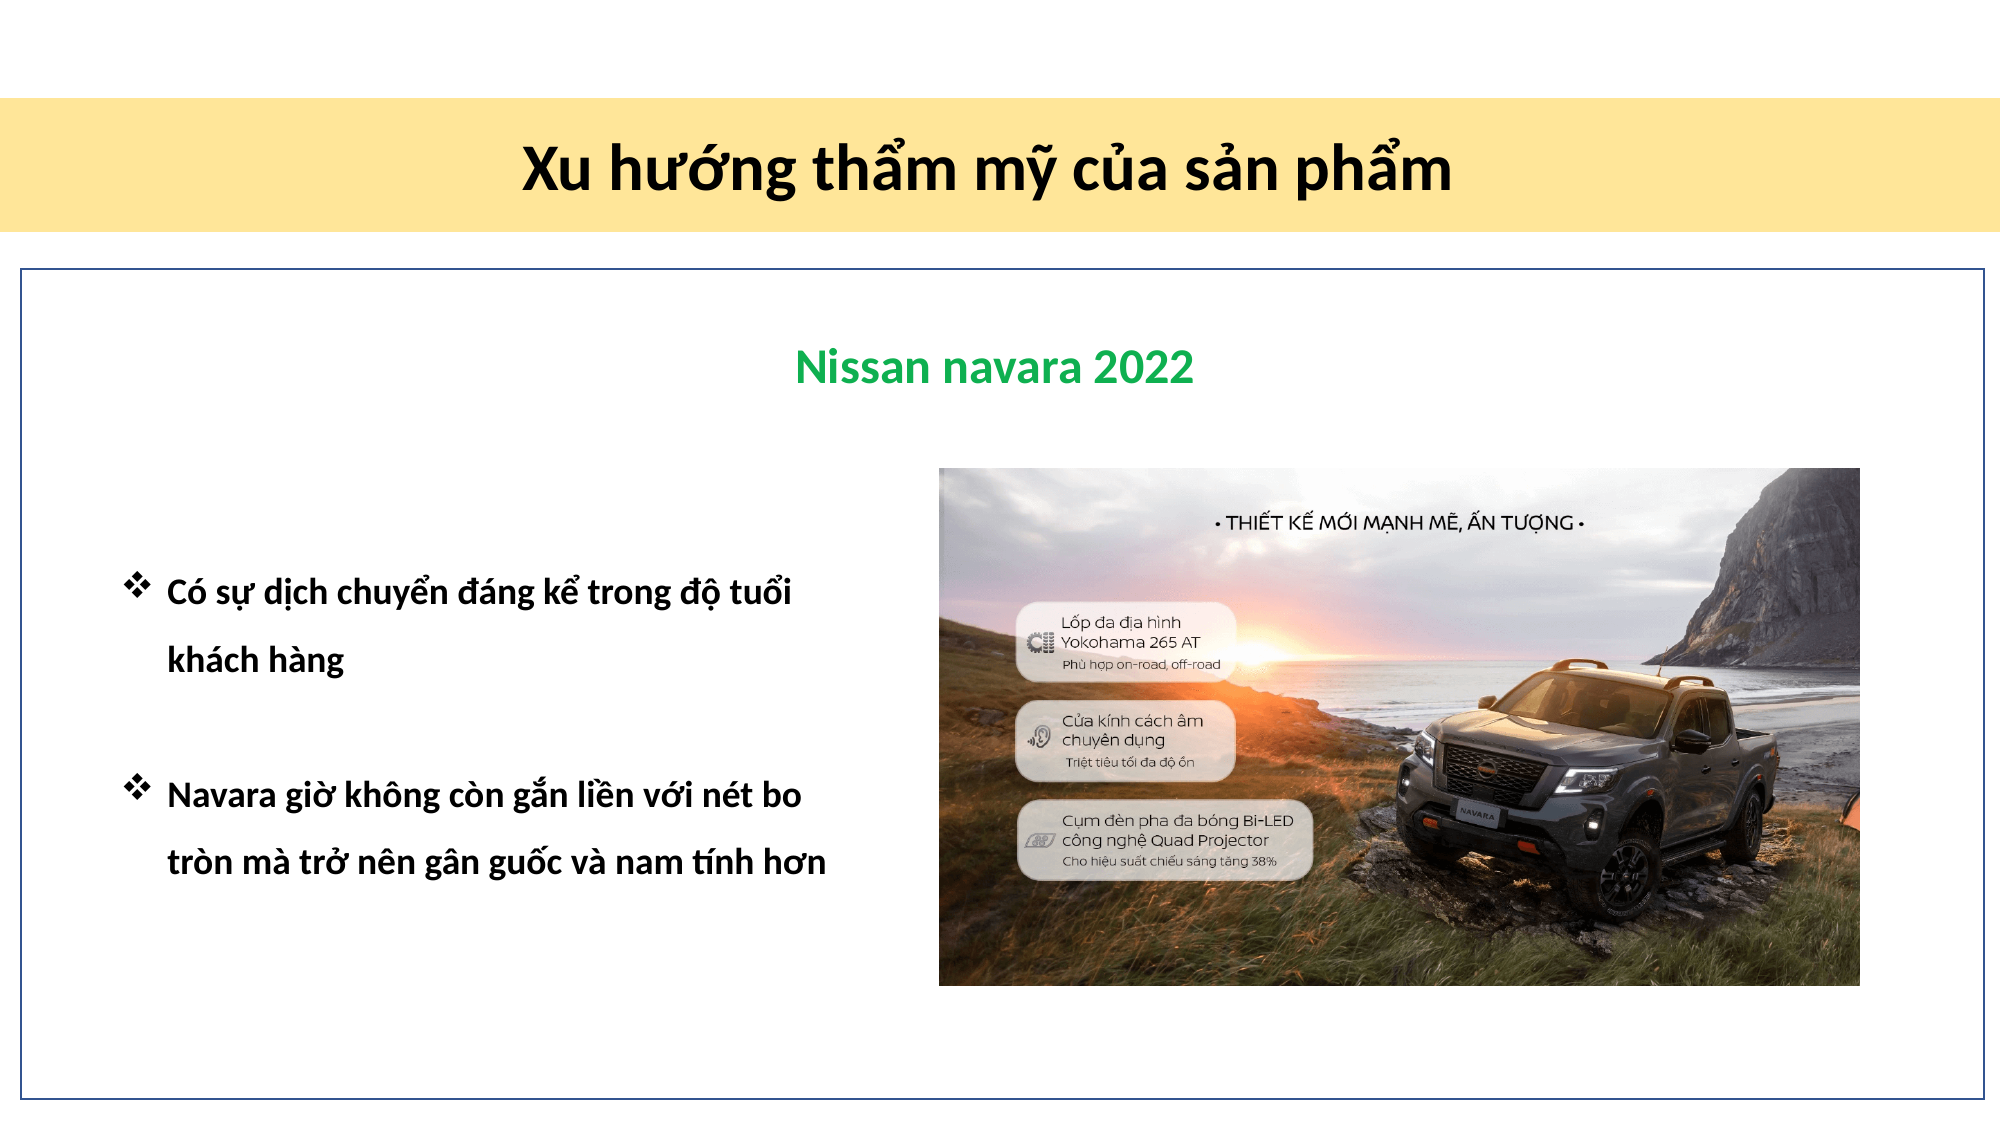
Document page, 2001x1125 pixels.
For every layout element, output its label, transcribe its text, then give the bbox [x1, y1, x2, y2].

text_box [0, 96, 2000, 234]
text_box [20, 268, 1985, 1100]
text_box Xu hướng thẩm mỹ của sản phẩm [507, 116, 1497, 212]
picture [939, 468, 1860, 986]
text_box Có sự dịch chuyển đáng kể trong độ tuổi khách hàng Navara giờ không còn gắn liền với nét bo tròn mà trở nên gân guốc và nam tính hơn [105, 537, 855, 957]
text_box Nissan navara 2022 [780, 295, 1220, 401]
